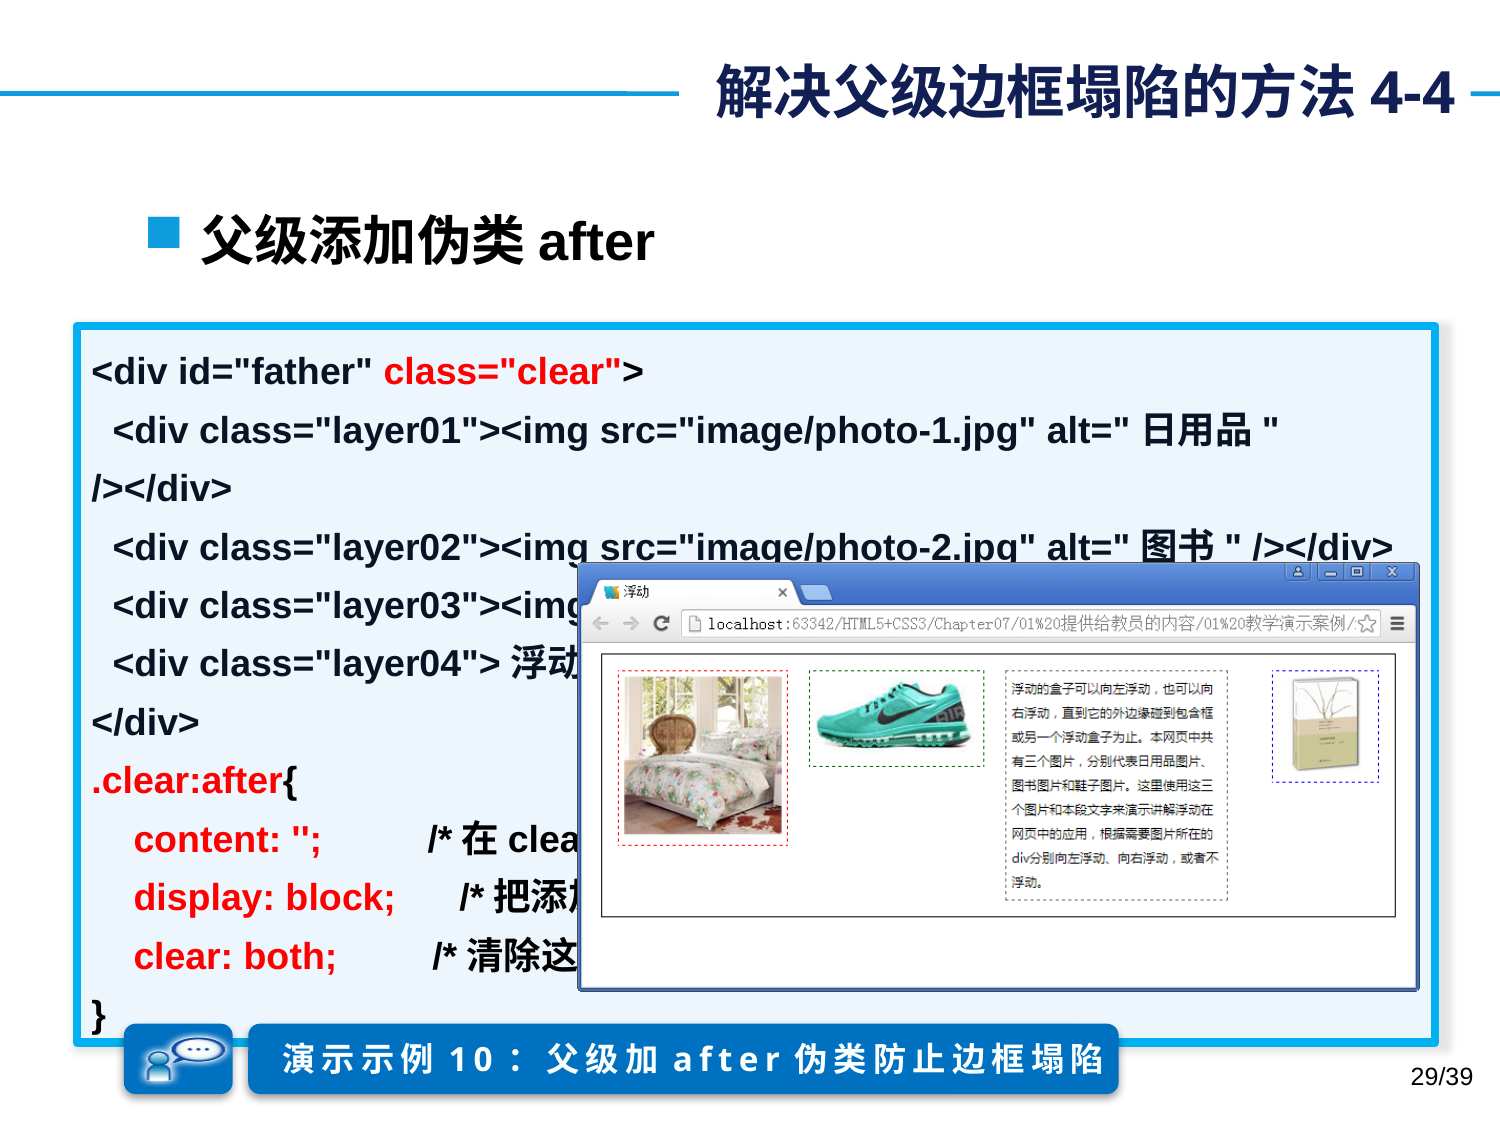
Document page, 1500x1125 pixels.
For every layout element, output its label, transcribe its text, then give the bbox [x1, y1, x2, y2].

title 解决父级边框塌陷的方法4-4 [679, 46, 1471, 133]
picture [577, 561, 1421, 992]
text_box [123, 1023, 1119, 1095]
slide_number 29/39 [1138, 1053, 1489, 1114]
list 父级添加伪类after [128, 199, 1383, 323]
text_box <div id="father" class="clear"> <div class="layer01"><img src="image/photo-1.jpg" alt="日用品" /></div> <div class="layer02"><img src="image/photo-2.jpg" alt="图书" /></div> <div class="layer03"><img src="image/photo-3.jpg" alt="鞋子" /></div> <div class="layer04">浮动的盒子……</div> </div> .clear:after{ content: ''; /*在clear类后面添加内容为空*/ display: block; /*把添加的内容转化为块元素*/ clear: both; /*清除这个元素两边的浮动*/ } [76, 326, 1436, 1043]
